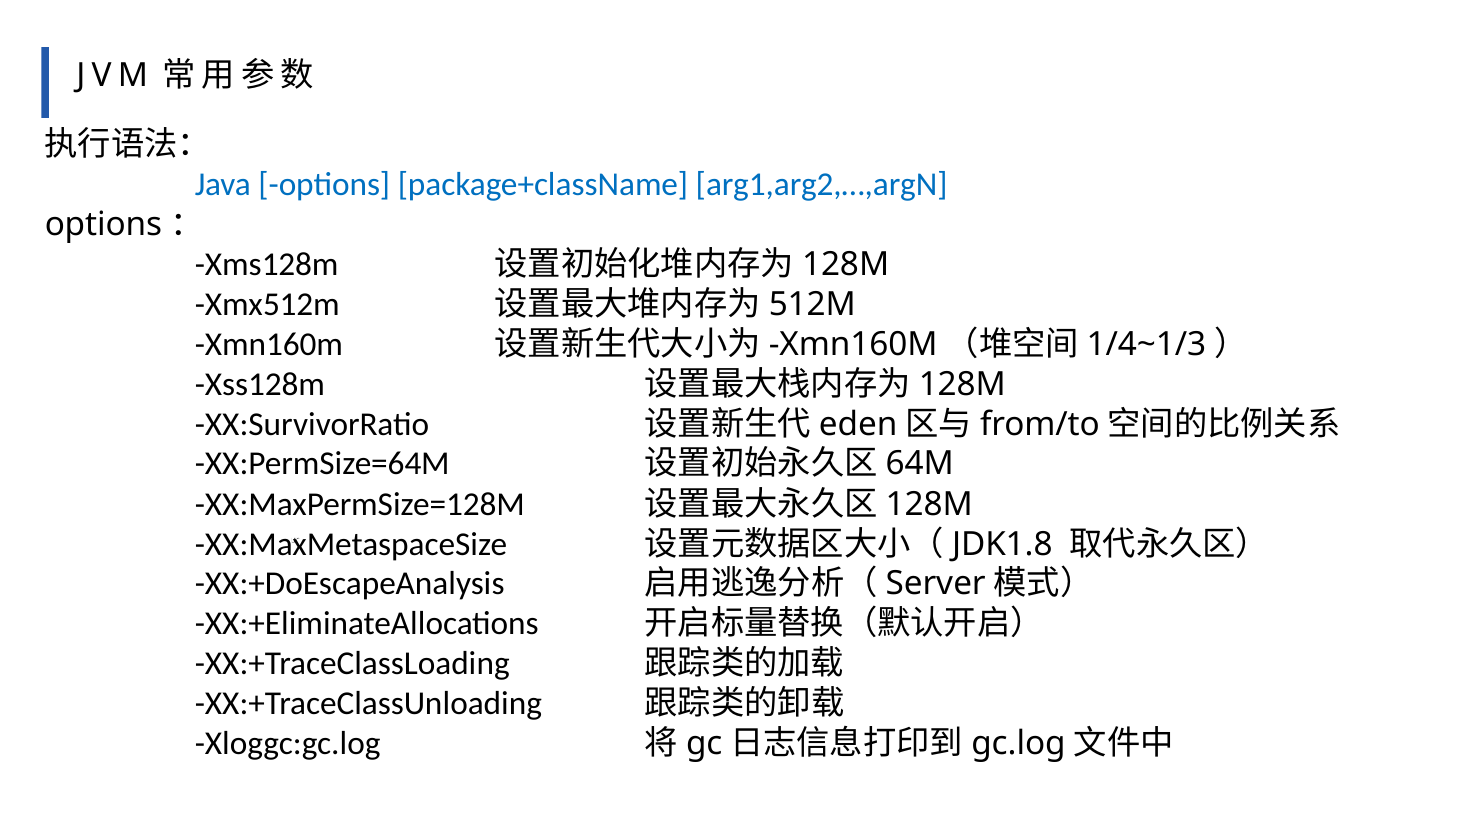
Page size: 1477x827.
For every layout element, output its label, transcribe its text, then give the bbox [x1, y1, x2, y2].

text_box JVM常用参数 [65, 47, 326, 99]
text_box 执行语法： Java [-options] [package+className] [arg1,arg2,…,argN] options： -Xms128m 设置初始化堆内存为128M -Xmx512m 设置最大堆内存为512M -Xmn160m 设置新生代大小为-Xmn160M（堆空间1/4~1/3） -Xss128m 设置最大栈内存为128M -XX:SurvivorRatio 设置新生代eden区与from/to空间的比例关系 -XX:PermSize=64M 设置初始永久区64M -XX:MaxPermSize=128M 设置最大永久区128M -XX:MaxMetaspaceSize 设置元数据区大小（JDK1.8 取代永久区） -XX:+DoEscapeAnalysis 启用逃逸分析（Server模式） -XX:+EliminateAllocations 开启标量替换（默认开启） -XX:+TraceClassLoading 跟踪类的加载 -XX:+TraceClassUnloading 跟踪类的卸载 -Xloggc:gc.log 将gc日志信息打印到gc.log文件中 [30, 115, 1356, 769]
text_box [39, 45, 51, 115]
